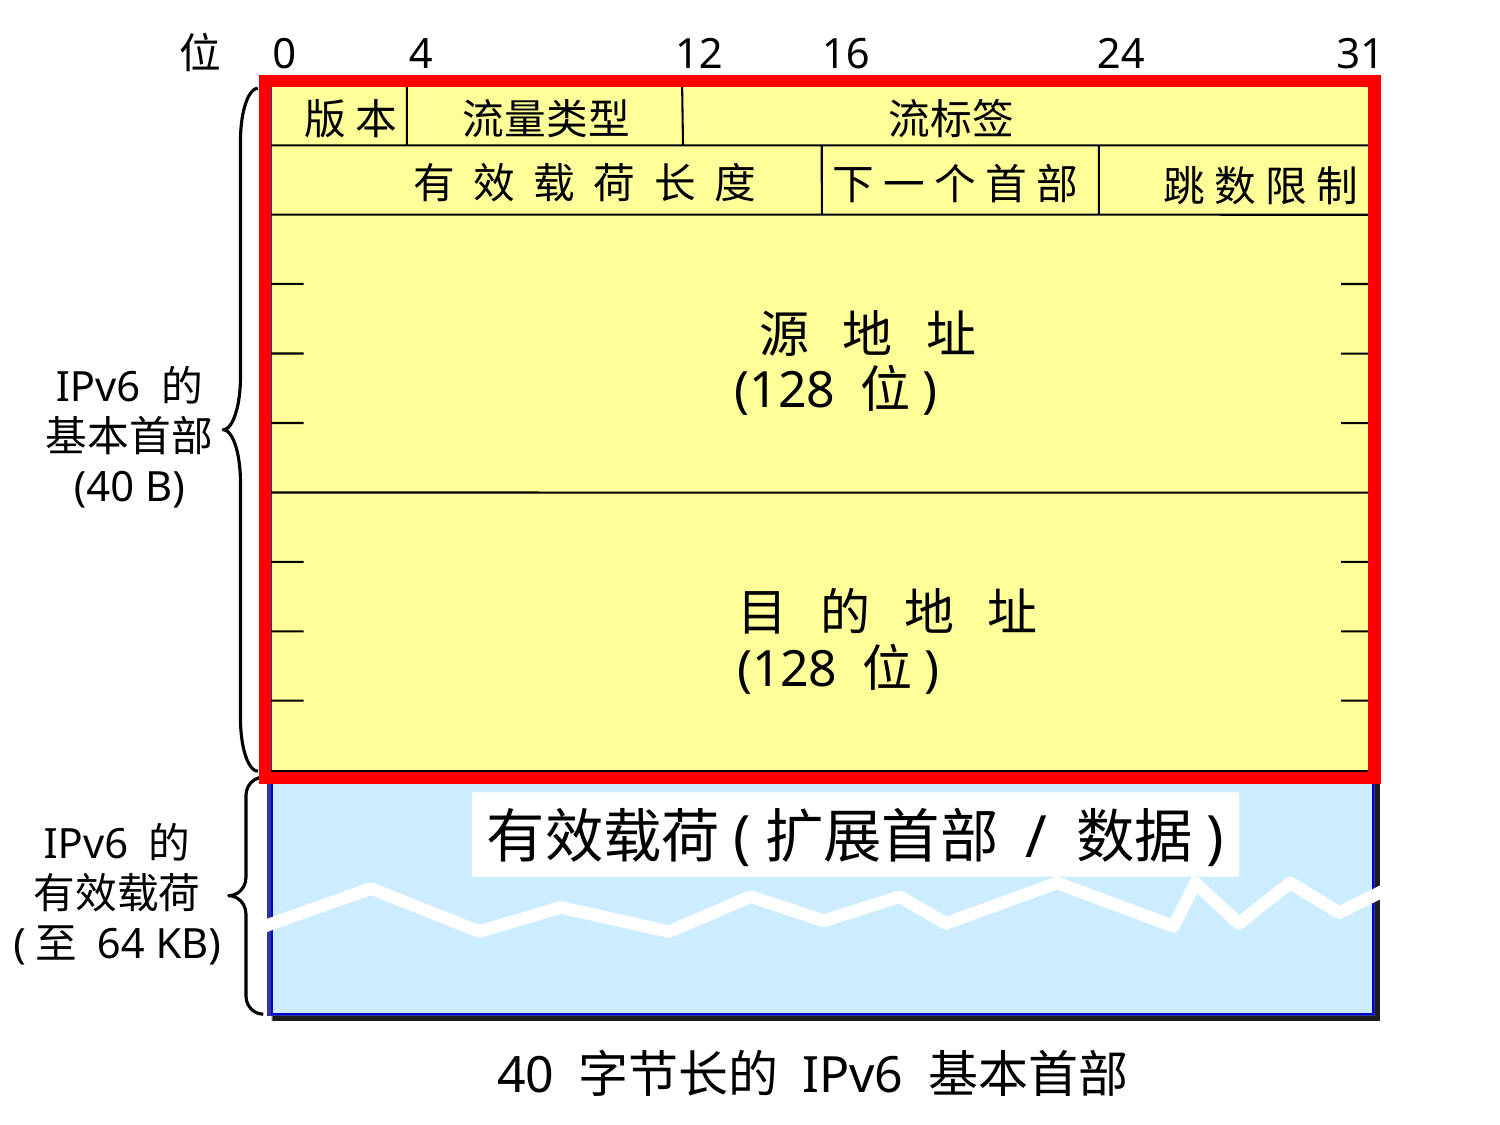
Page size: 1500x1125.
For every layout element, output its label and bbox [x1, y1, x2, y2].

text_box [454, 1034, 1171, 1110]
text_box [164, 19, 237, 84]
text_box [30, 88, 258, 772]
text_box [0, 19, 1405, 1015]
